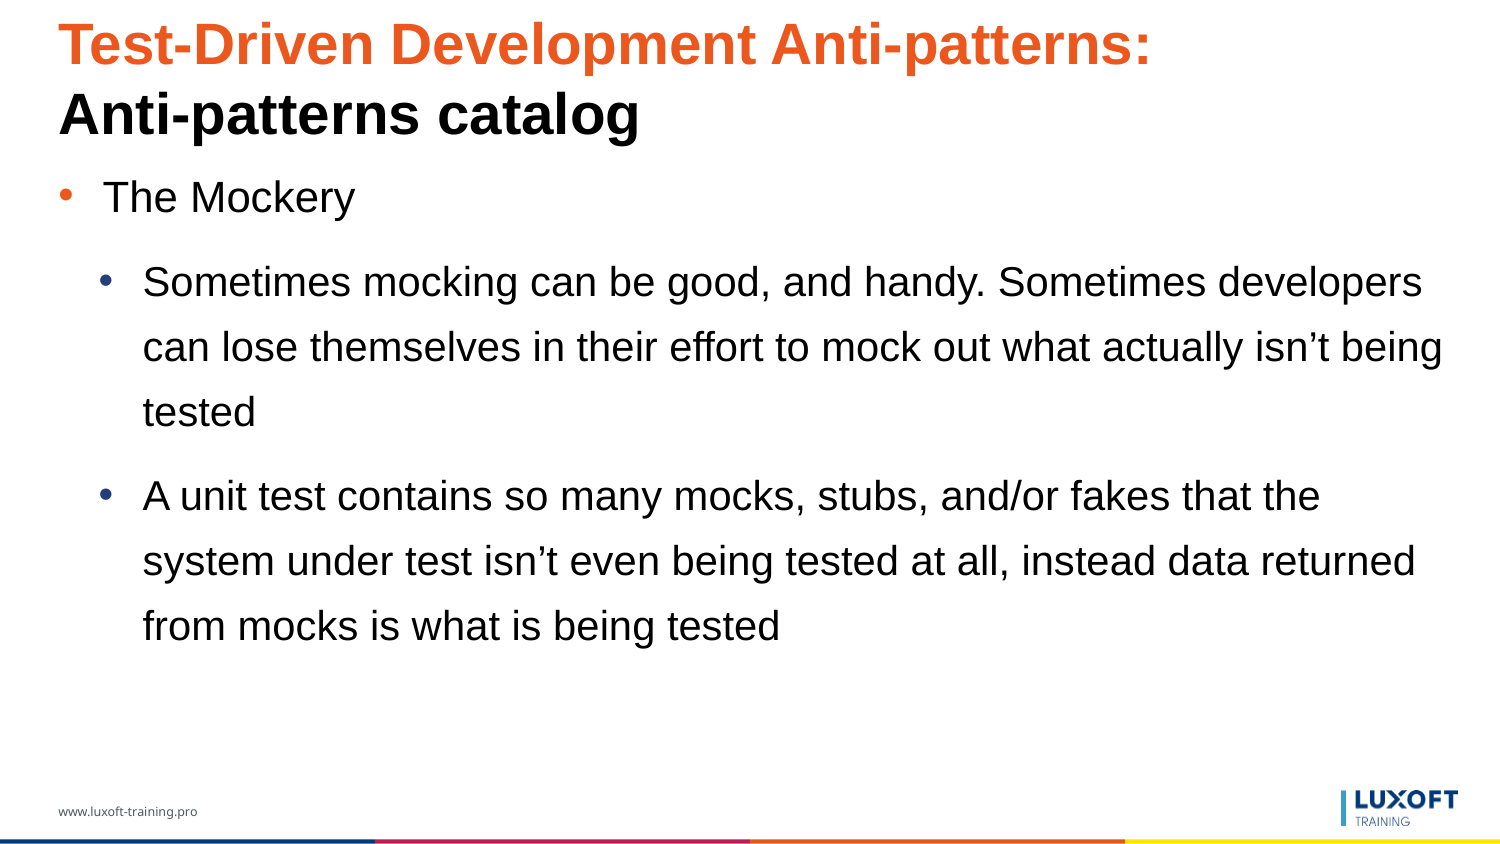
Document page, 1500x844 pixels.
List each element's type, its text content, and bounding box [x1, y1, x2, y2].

list The Mockery Sometimes mocking can be good, and handy. Sometimes developers can lose themselves in their effort to mock out what actually isn’t being tested A unit test contains so many mocks, stubs, and/or fakes that the system under test isn’t even being tested at all, instead data returned from mocks is what is being tested [47, 147, 1457, 764]
title Test-Driven Development Anti-patterns: Anti-patterns catalog [47, 44, 1457, 107]
picture [1341, 790, 1458, 826]
